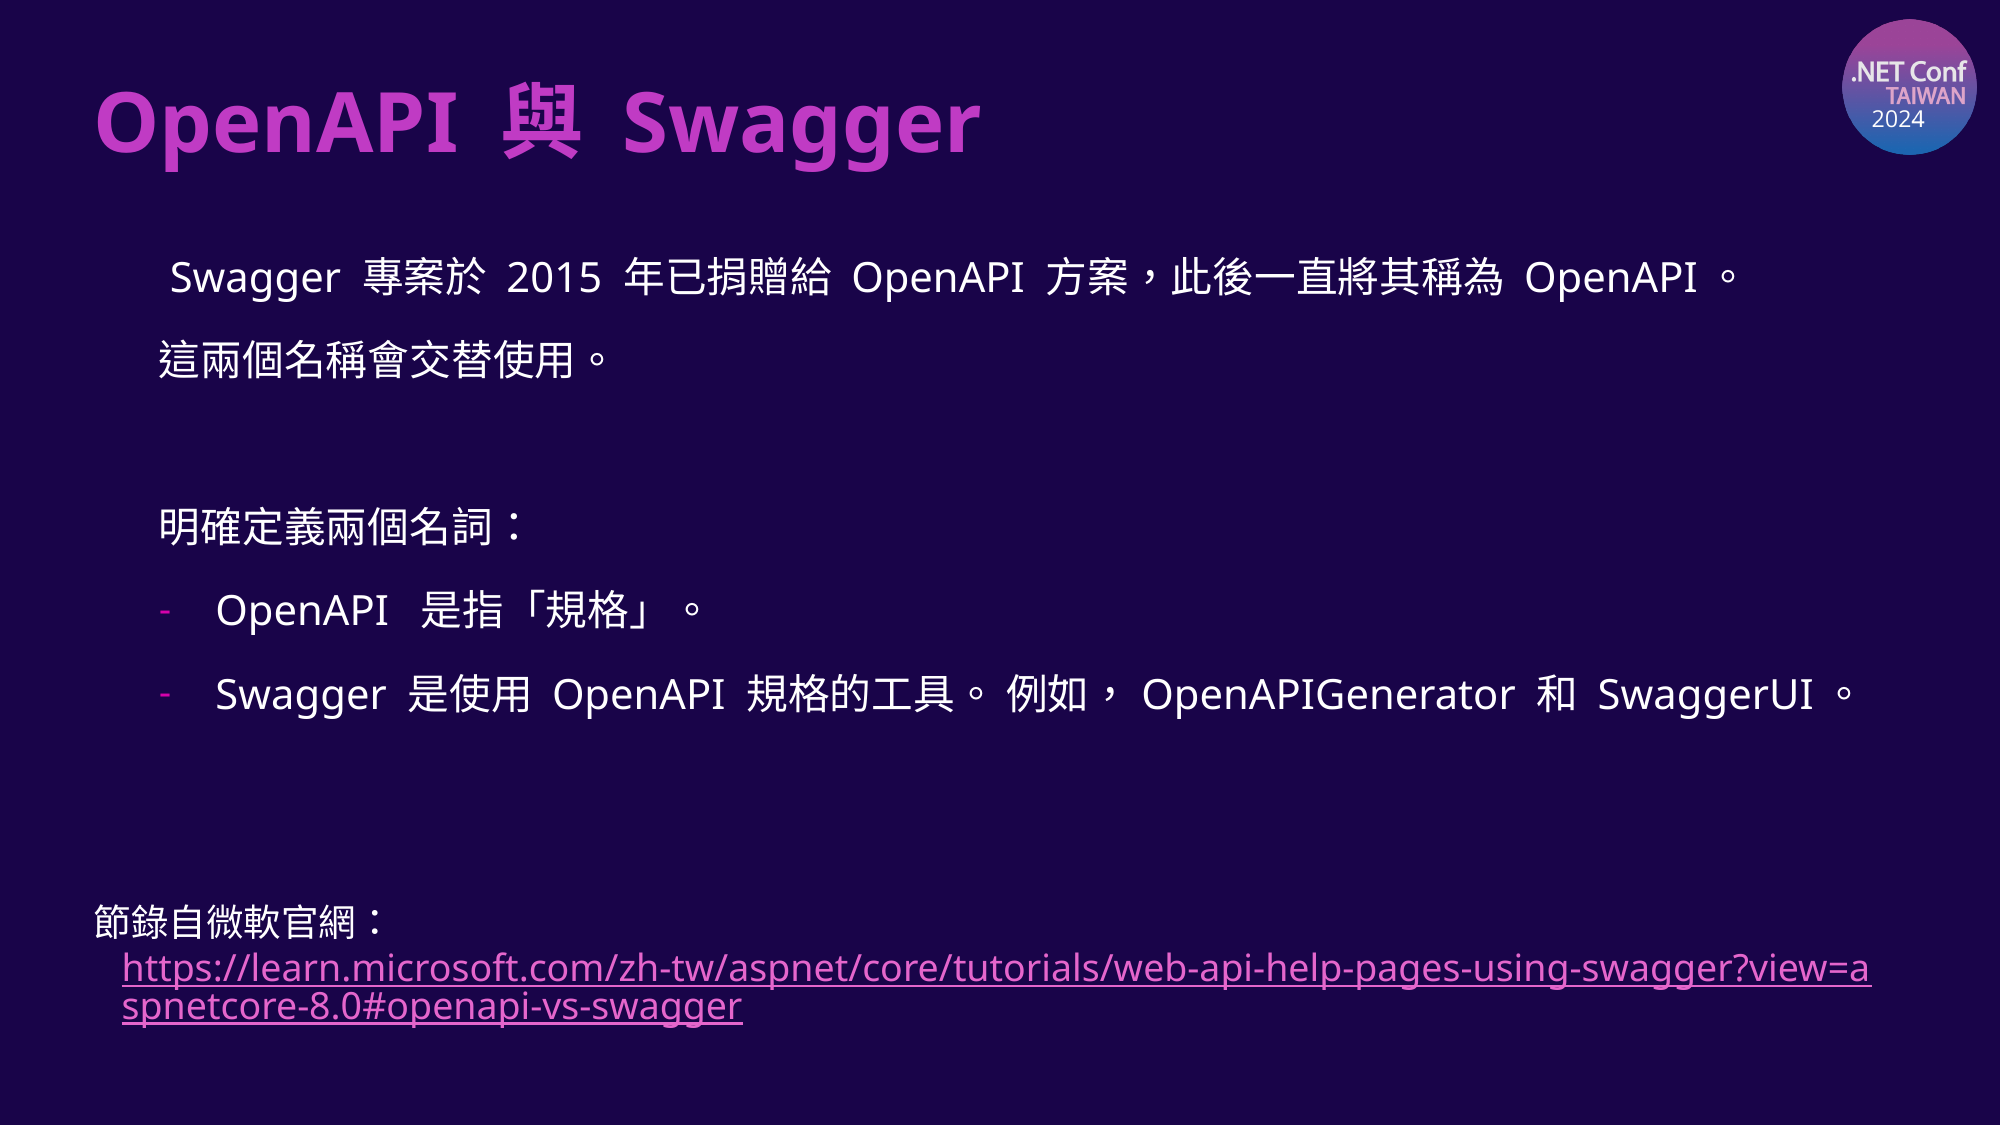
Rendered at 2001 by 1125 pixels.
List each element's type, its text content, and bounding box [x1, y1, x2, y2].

picture [1842, 19, 1977, 155]
text_box 節錄自微軟官網：https://learn.microsoft.com/zh-tw/aspnet/core/tutorials/web-api-help-pages-using-swagger?view=aspnetcore-8.0#openapi-vs-swagger [93, 899, 1879, 996]
list Swagger 專案於 2015 年已捐贈給 OpenAPI 方案，此後一直將其稱為 OpenAPI。 這兩個名稱會交替使用。 明確定義兩個名詞： OpenAPI 是指「規格」。 Swagger 是使用 OpenAPI 規格的工具。 例如，OpenAPIGenerator 和 SwaggerUI。 [159, 250, 1944, 731]
title OpenAPI 與 Swagger [93, 69, 1902, 171]
